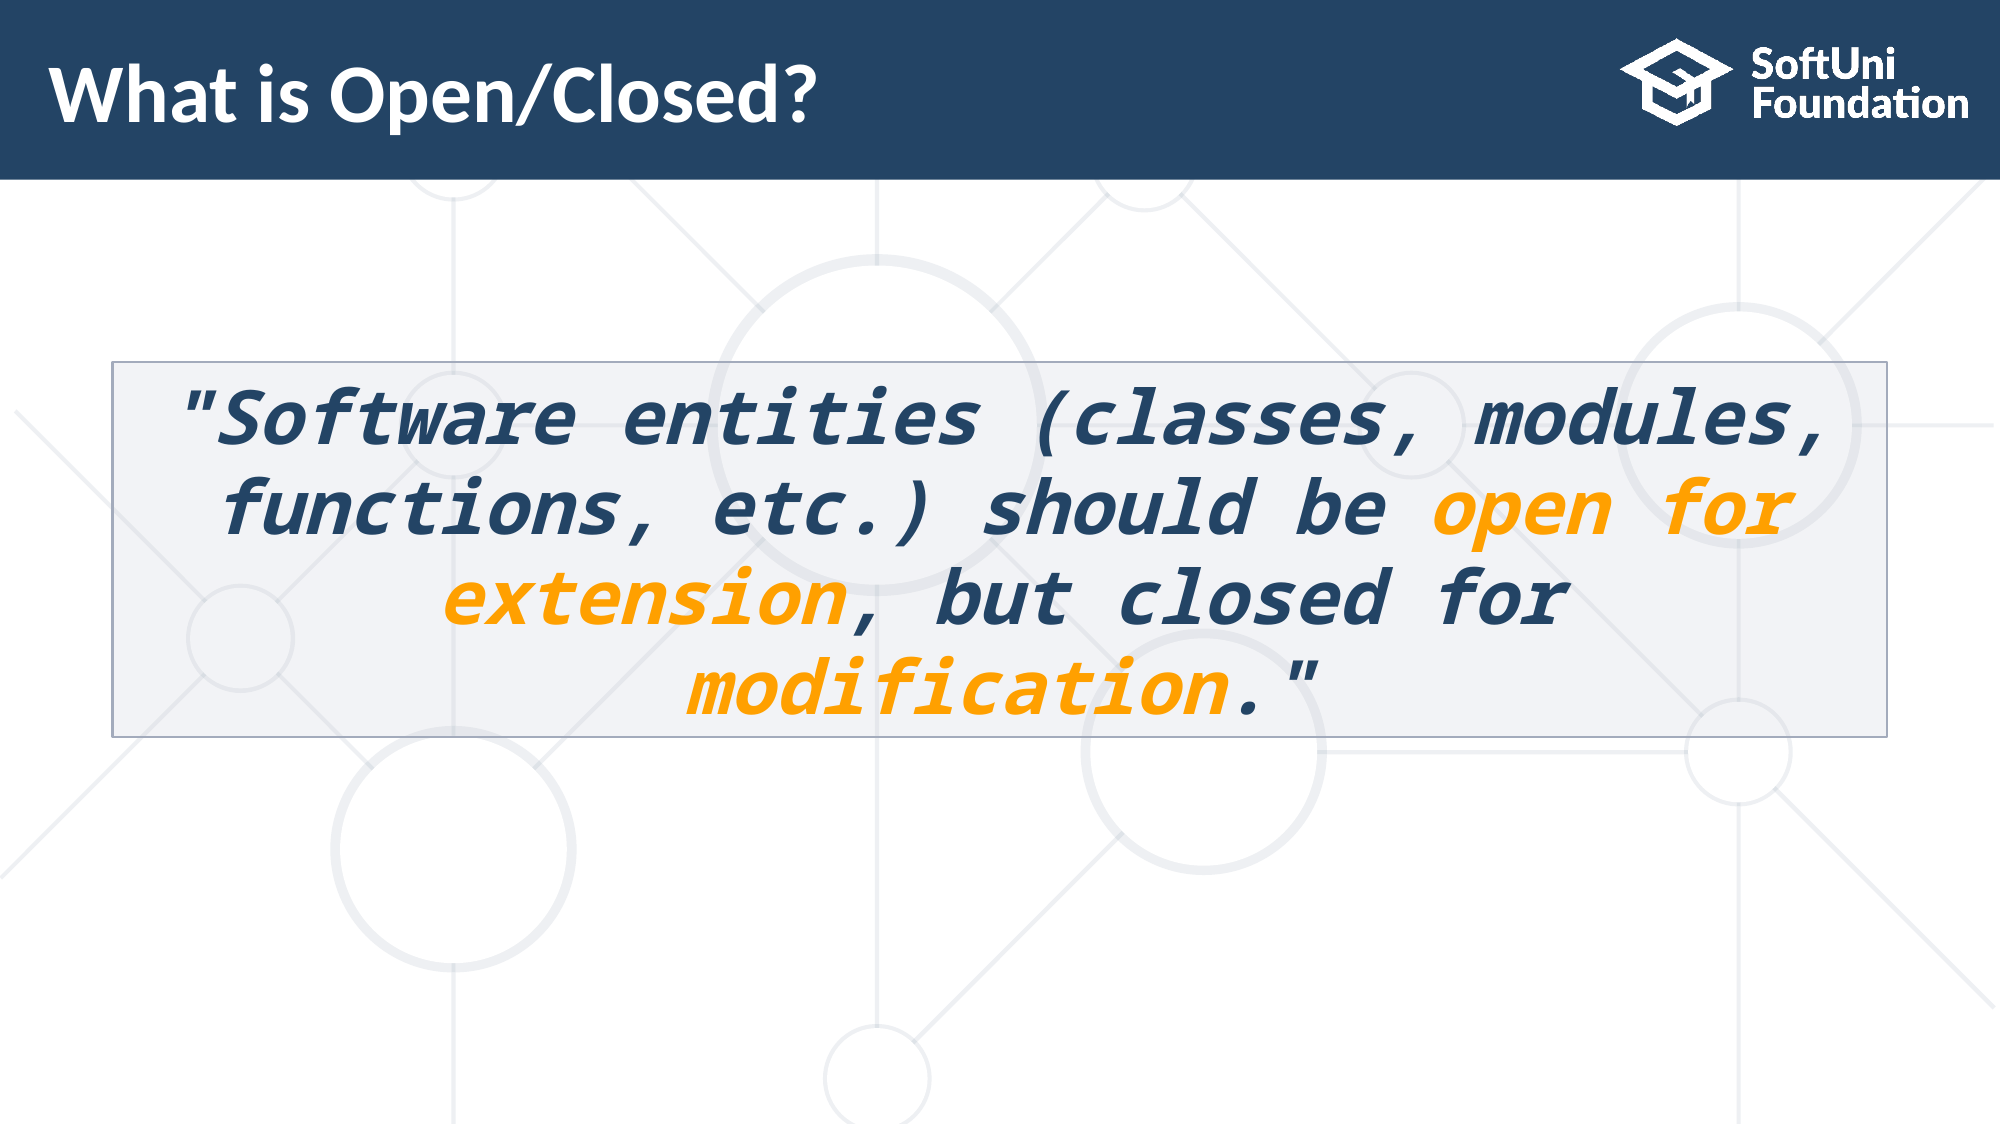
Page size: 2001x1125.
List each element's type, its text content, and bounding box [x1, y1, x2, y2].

picture [1619, 38, 1968, 126]
text_box "Software entities (classes, modules, functions, etc.) should be open for extension, but closed for modification." [112, 362, 1888, 738]
title What is Open/Closed? [31, 16, 1591, 162]
